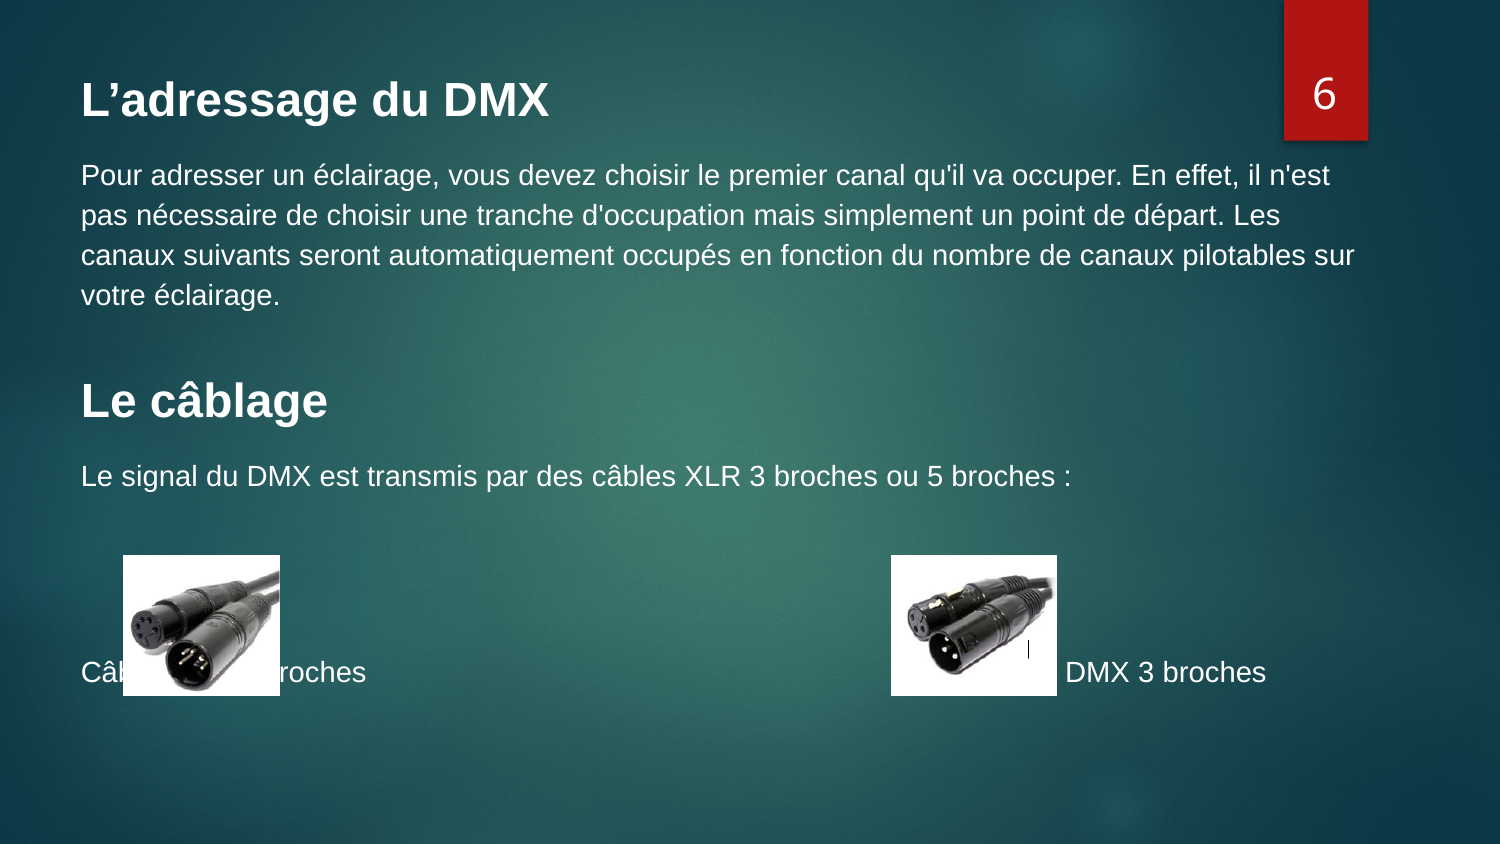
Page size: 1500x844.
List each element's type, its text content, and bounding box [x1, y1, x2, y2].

picture [123, 555, 280, 697]
picture [890, 555, 1057, 697]
picture [0, 0, 1500, 844]
list L’adressage du DMX Pour adresser un éclairage, vous devez choisir le premier canal qu'il va occuper. En effet, il n'est pas nécessaire de choisir une tranche d'occupation mais simplement un point de départ. Les canaux suivants seront automatiquement occupés en fonction du nombre de canaux pilotables sur votre éclairage. Le câblage Le signal du DMX est transmis par des câbles XLR 3 broches ou 5 broches : Câble DMX 5 broches Câble DMX 3 broches [69, 54, 1377, 809]
slide_number ‹#› [1273, 36, 1377, 131]
